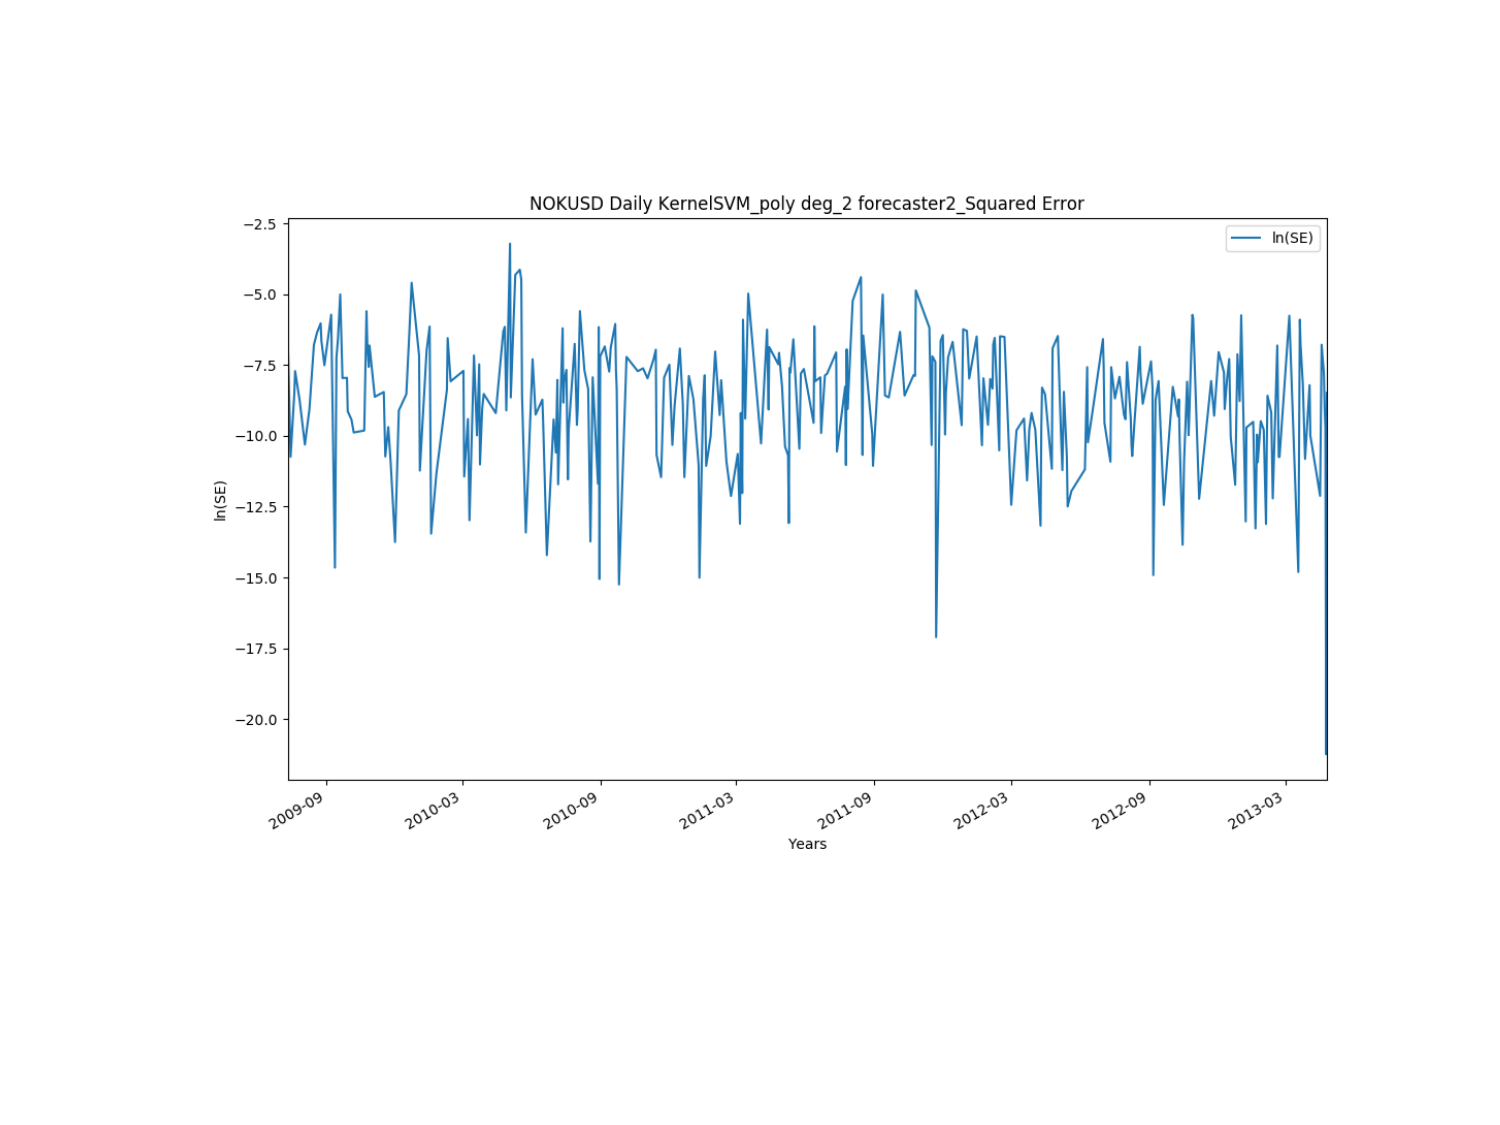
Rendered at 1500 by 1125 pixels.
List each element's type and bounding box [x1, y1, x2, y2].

picture [119, 119, 1461, 946]
